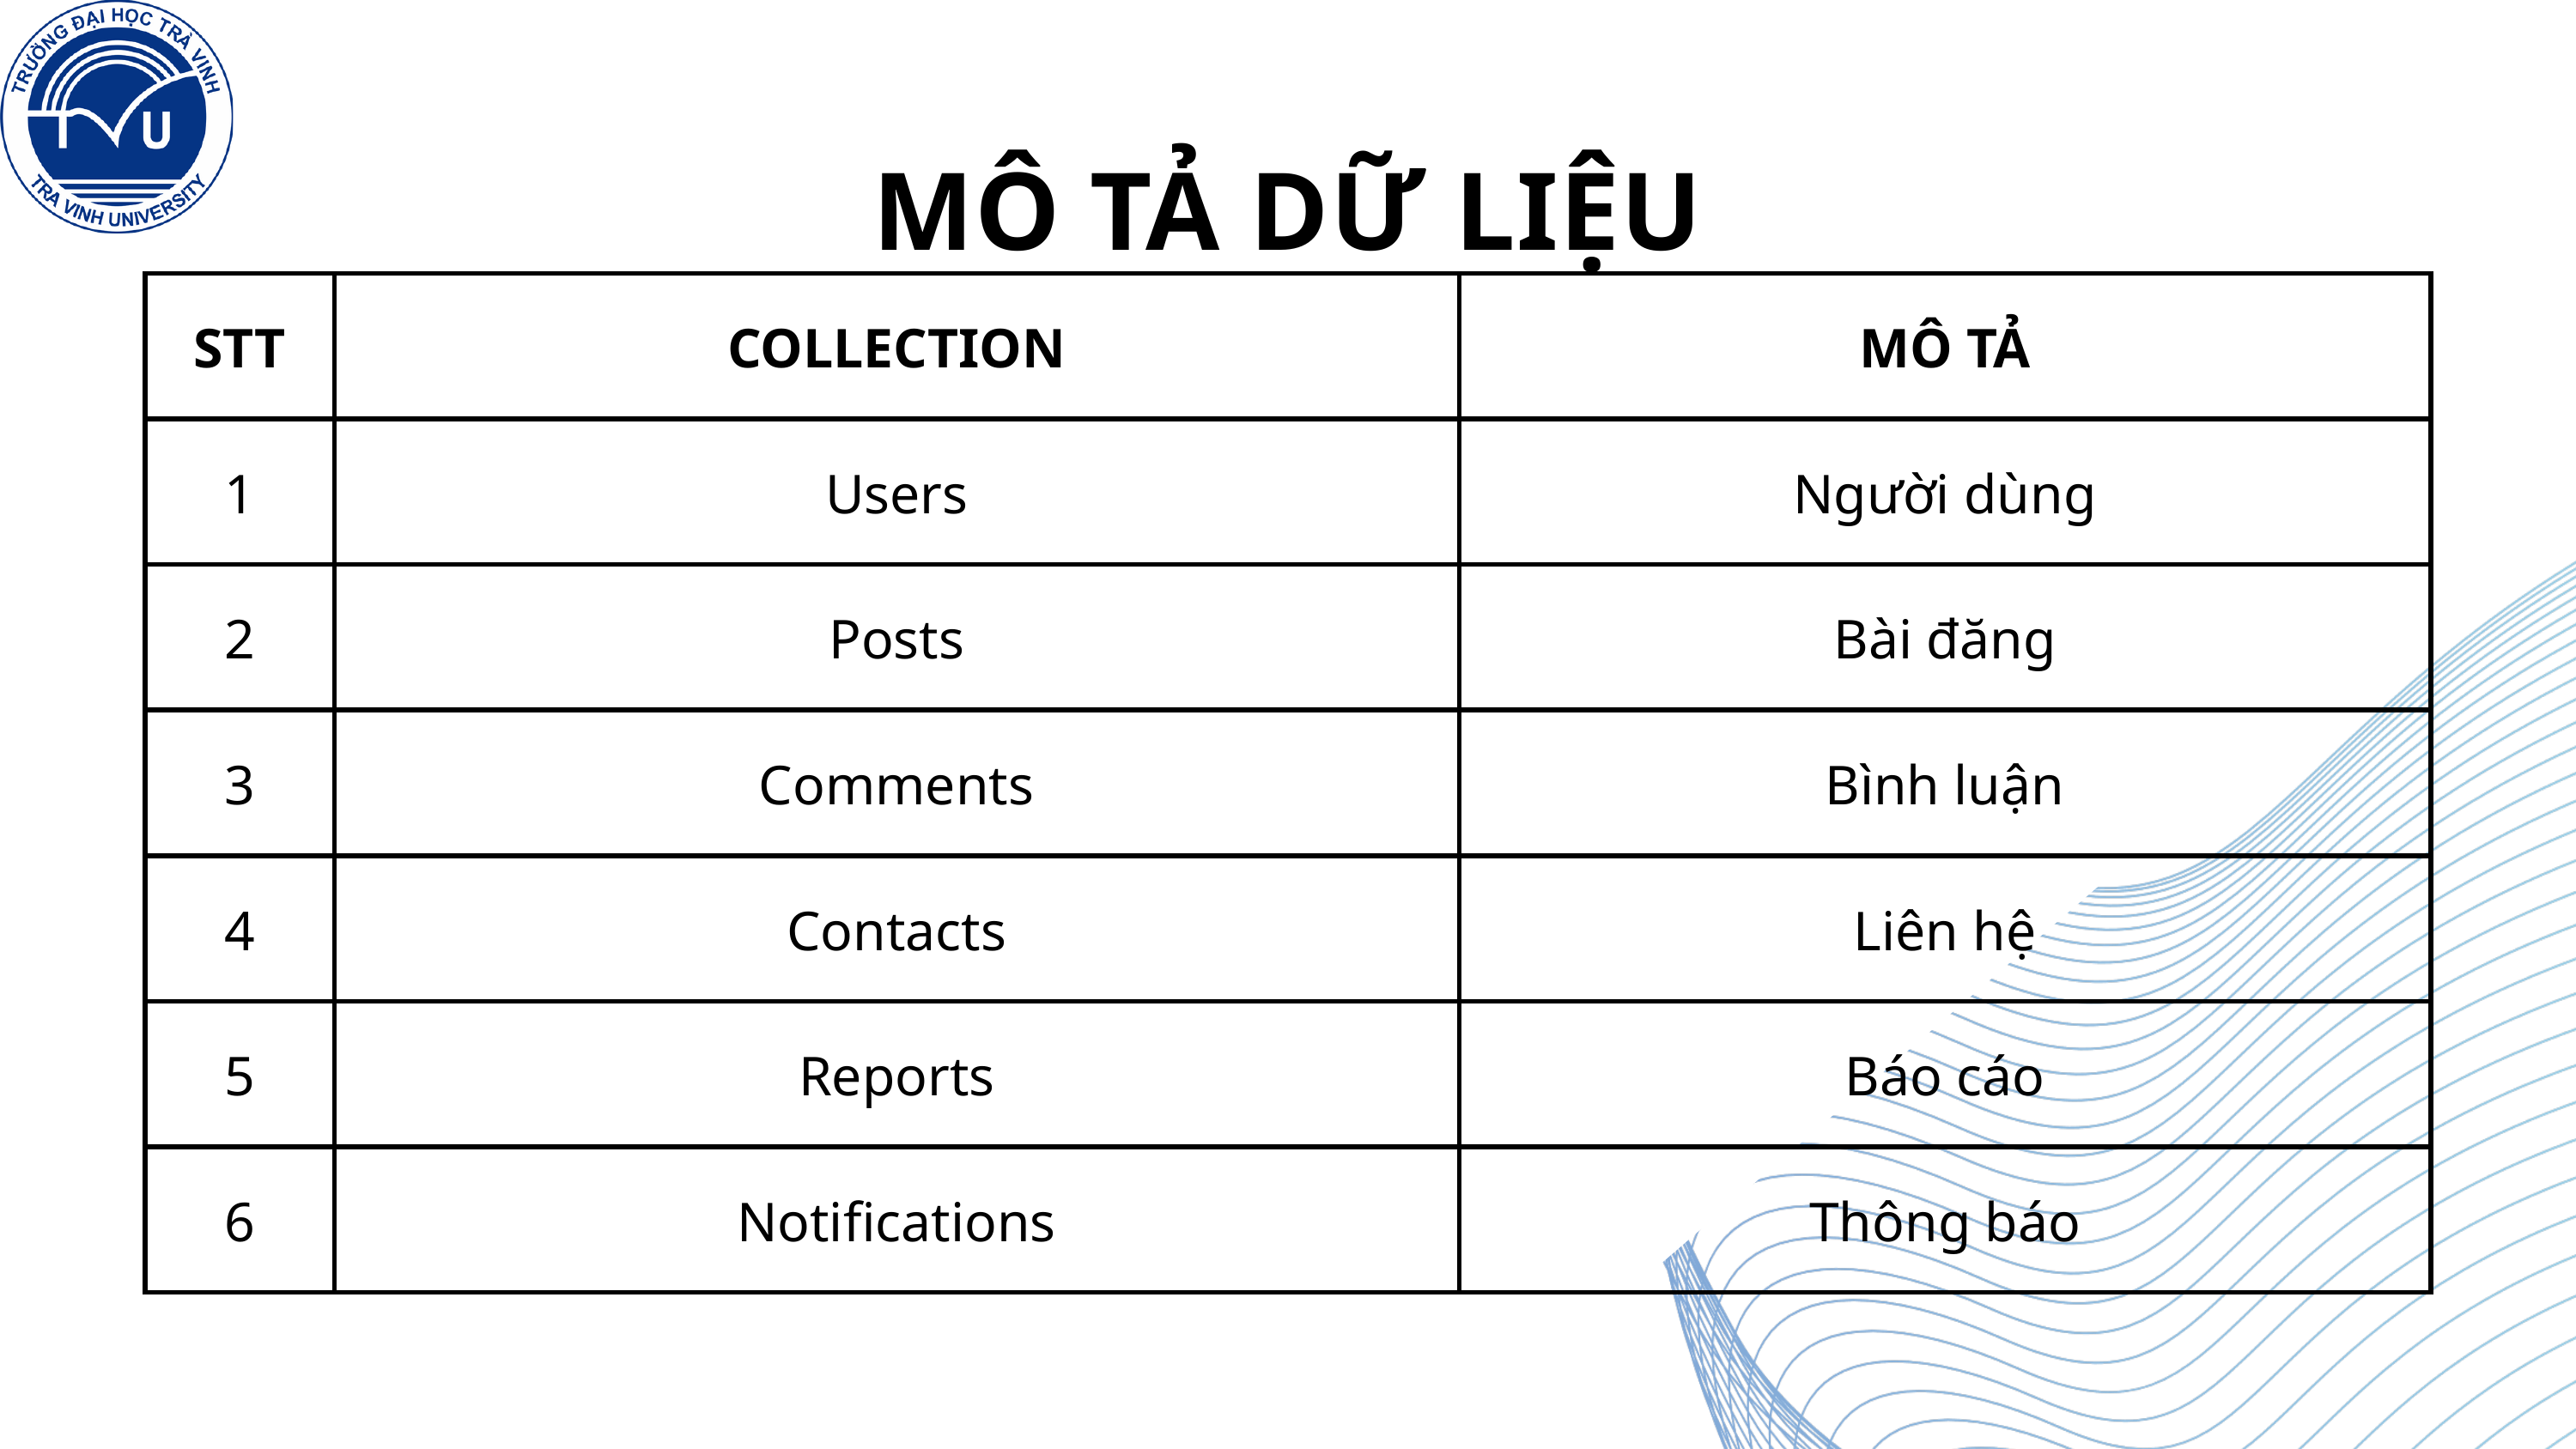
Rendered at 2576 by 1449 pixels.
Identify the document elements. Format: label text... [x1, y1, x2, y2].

text_box [1560, 474, 2576, 1449]
table_cell 3 [148, 712, 332, 853]
table_cell 4 [148, 858, 332, 999]
table_header MÔ TẢ [1461, 276, 2428, 416]
table_cell Người dùng [1461, 421, 2428, 562]
table_cell Reports [337, 1003, 1457, 1144]
table_cell 6 [148, 1149, 332, 1290]
text_box MÔ TẢ DỮ LIỆU [144, 149, 2432, 272]
table_cell 5 [148, 1003, 332, 1144]
table_header STT [148, 276, 332, 416]
table_cell 2 [148, 567, 332, 707]
table_cell Bài đăng [1461, 567, 2428, 707]
table_cell Báo cáo [1461, 1003, 2428, 1144]
table_cell Users [337, 421, 1457, 562]
table_cell Comments [337, 712, 1457, 853]
table_header COLLECTION [337, 276, 1457, 416]
table_cell Bình luận [1461, 712, 2428, 853]
text_box [0, 0, 234, 233]
table_cell Notifications [337, 1149, 1457, 1290]
table_cell Posts [337, 567, 1457, 707]
table_cell 1 [148, 421, 332, 562]
table_cell Liên hệ [1461, 858, 2428, 999]
table_cell Contacts [337, 858, 1457, 999]
table_cell Thông báo [1461, 1149, 2428, 1290]
